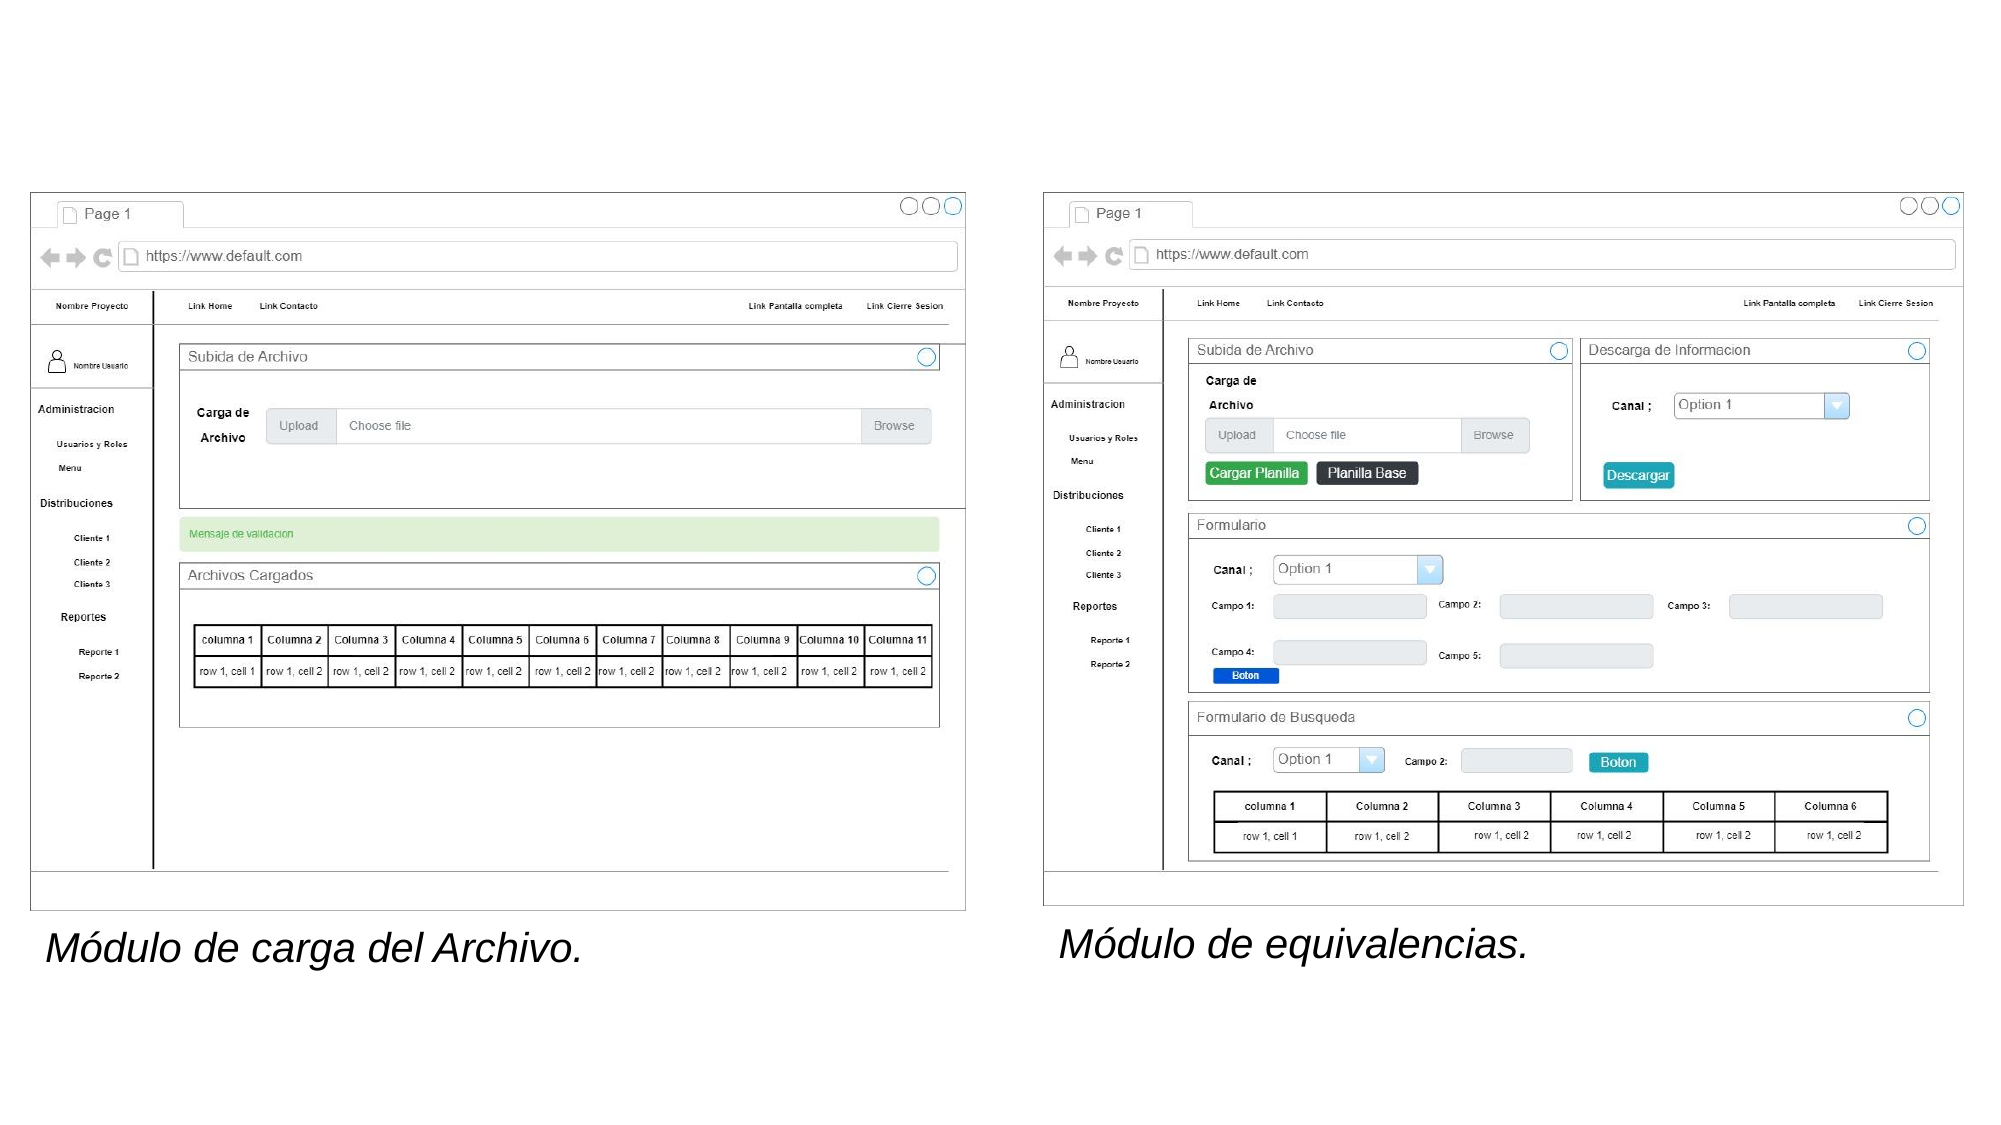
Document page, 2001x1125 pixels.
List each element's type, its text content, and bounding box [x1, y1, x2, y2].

picture [29, 192, 967, 911]
picture [1043, 192, 1965, 906]
list Módulo de equivalencias. [1043, 912, 1894, 981]
list Módulo de carga del Archivo. [30, 917, 880, 986]
